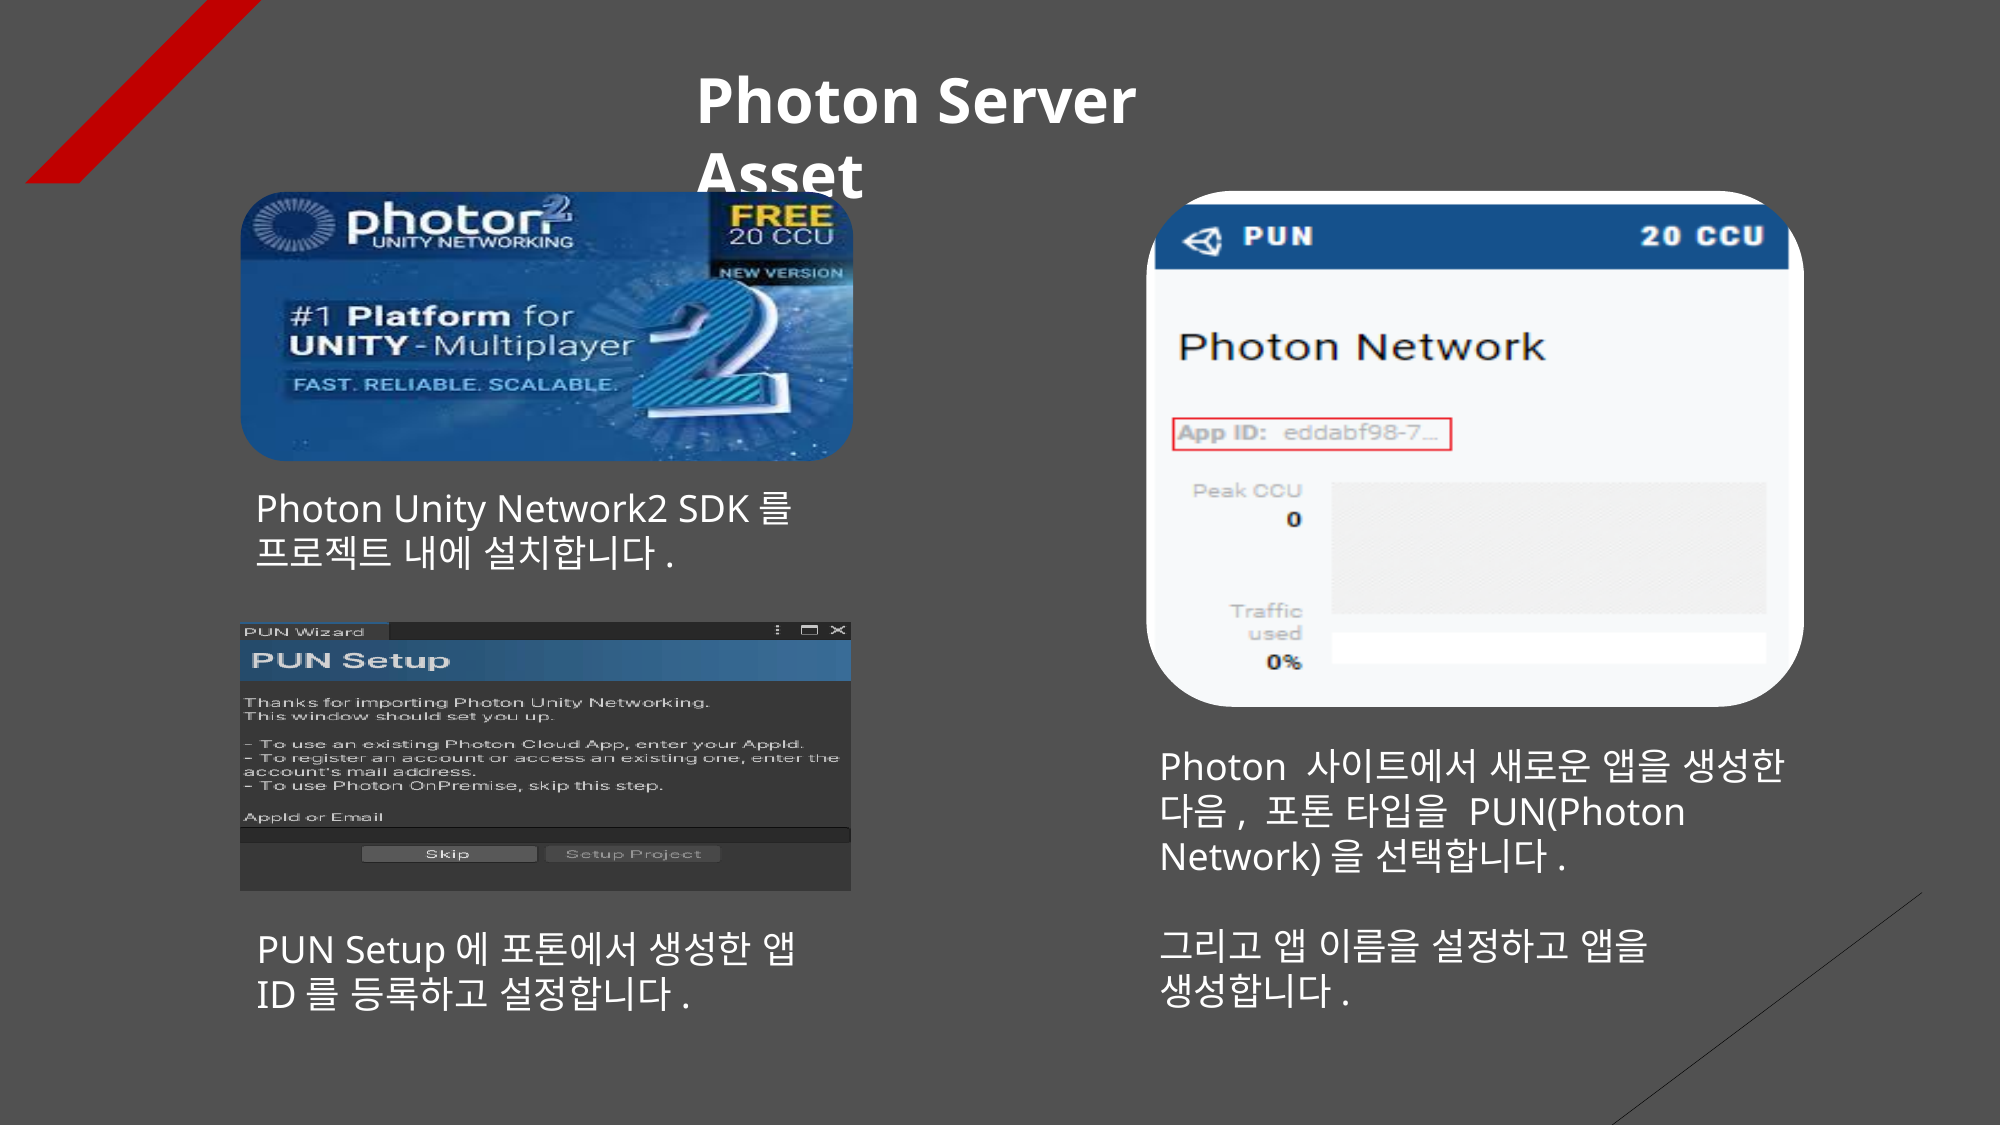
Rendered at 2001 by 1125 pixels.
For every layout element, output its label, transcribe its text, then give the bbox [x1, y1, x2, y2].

picture [240, 622, 851, 891]
text_box PUN Setup에 포톤에서 생성한 앱 ID를 등록하고 설정합니다. [241, 918, 855, 1025]
picture [240, 191, 854, 462]
text_box Photon 사이트에서 새로운 앱을 생성한 다음, 포톤 타입을 PUN(Photon Network)을 선택합니다. 그리고 앱 이름을 설정하고 앱을 생성합니다. [1144, 735, 1803, 1021]
text_box Photon Unity Network2 SDK를 프로젝트 내에 설치합니다. [240, 477, 854, 583]
picture [1146, 190, 1804, 707]
text_box Photon Server Asset [681, 53, 1321, 219]
